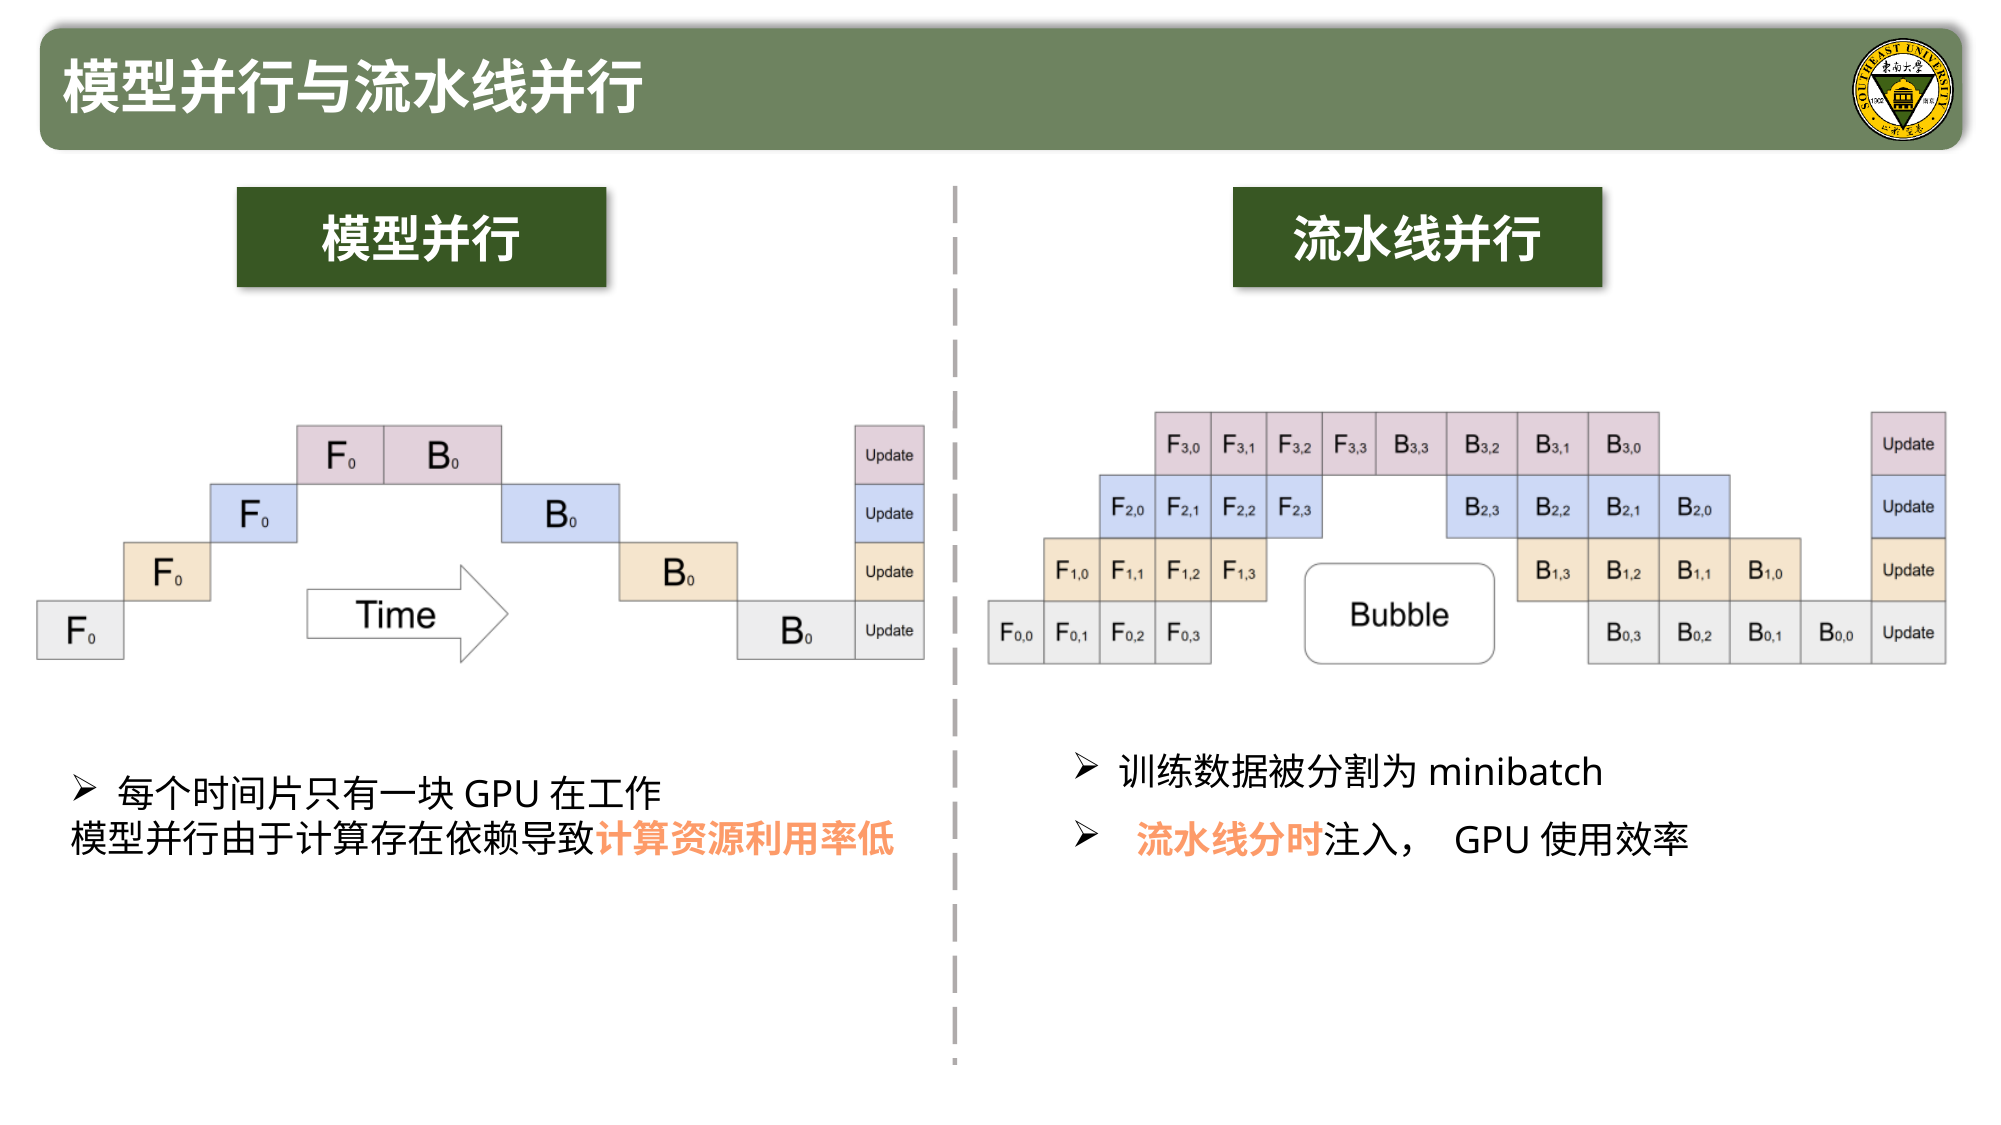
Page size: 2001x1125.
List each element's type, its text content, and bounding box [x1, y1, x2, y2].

picture [1852, 38, 1954, 141]
picture [33, 407, 935, 681]
text_box 流水线并行 [1232, 186, 1603, 288]
text_box 模型并行 [236, 186, 607, 288]
text_box 每个时间片只有一块GPU在工作 模型并行由于计算存在依赖导致计算资源利用率低 [55, 762, 911, 868]
picture [975, 393, 1963, 681]
list 模型并行与流水线并行 [47, 42, 1709, 136]
